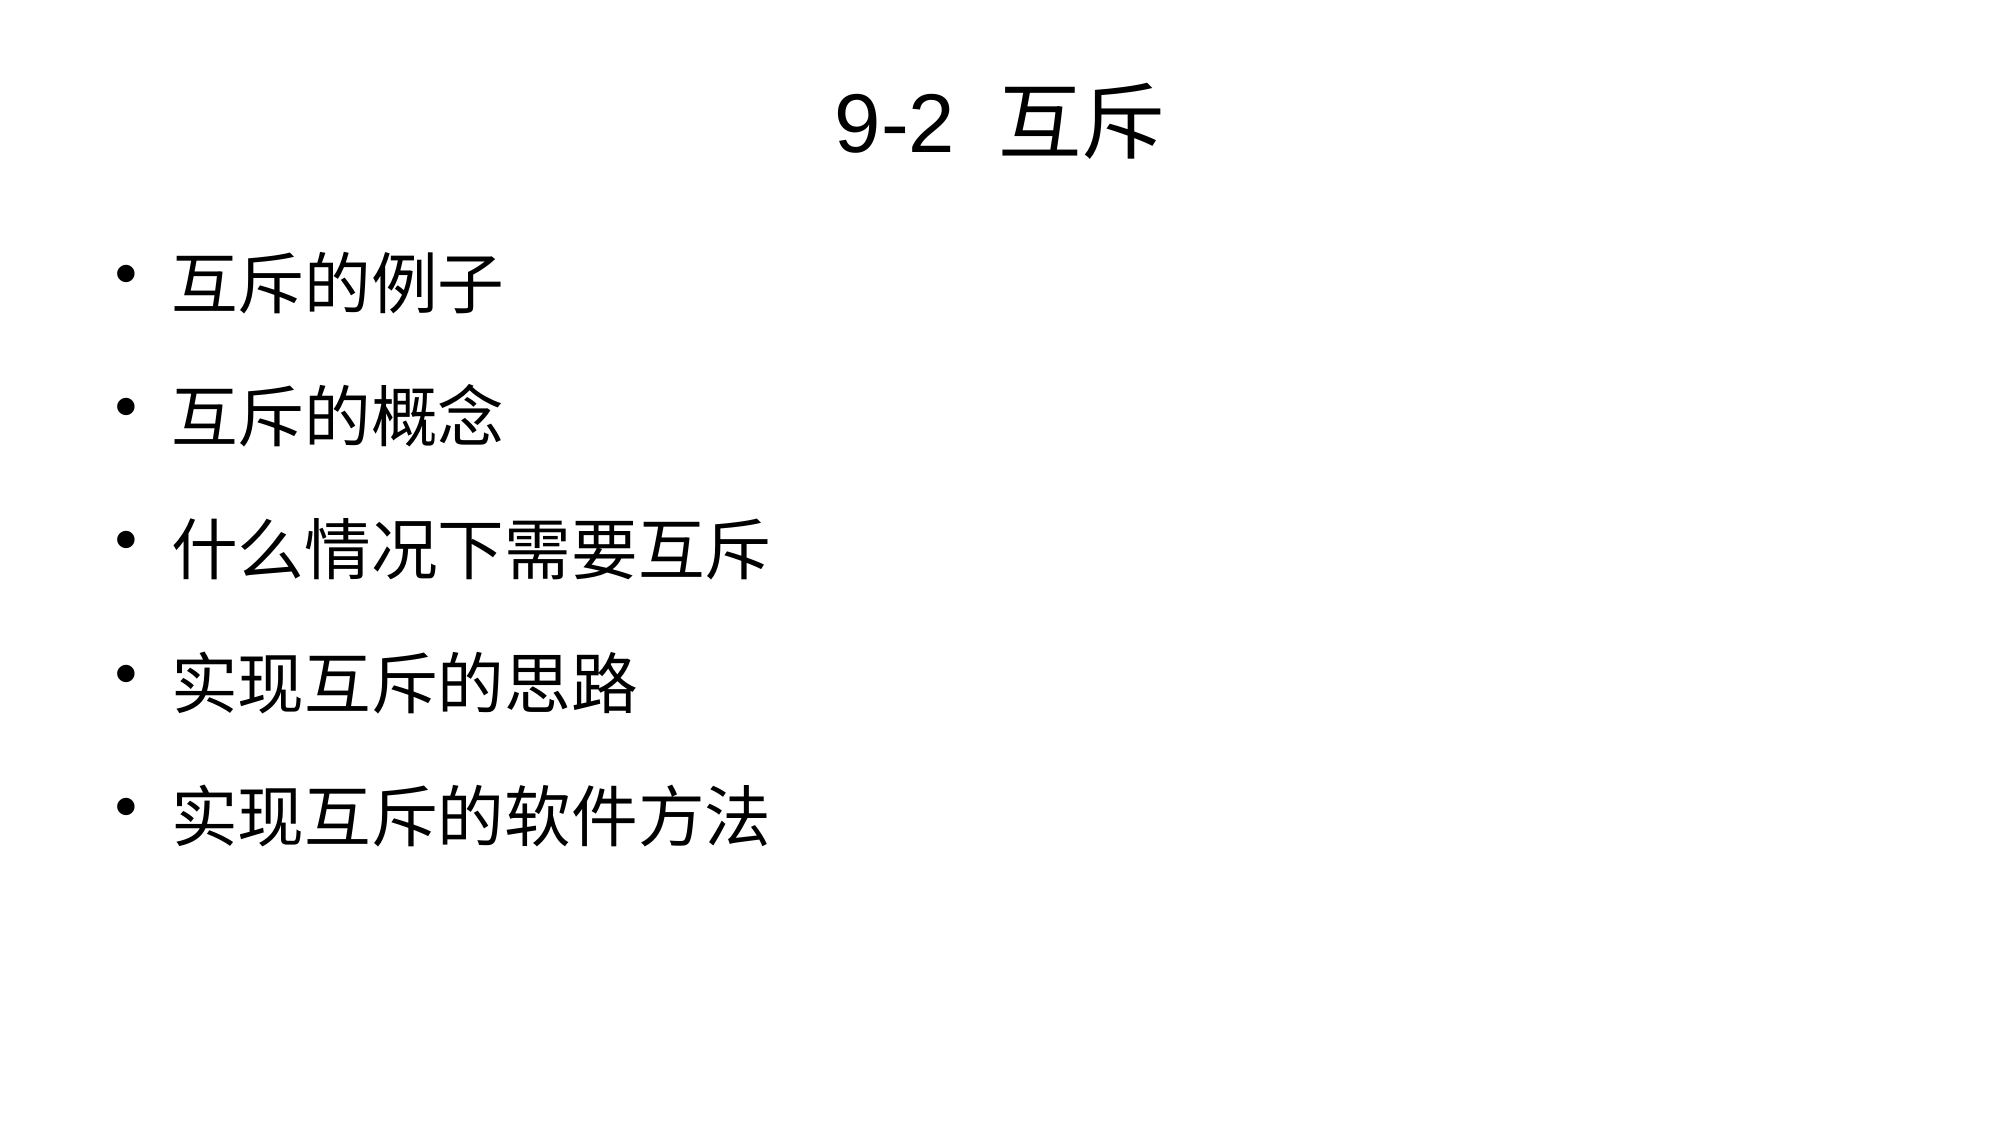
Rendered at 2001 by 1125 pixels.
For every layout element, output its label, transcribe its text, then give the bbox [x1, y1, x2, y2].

title 9-2 互斥 [99, 44, 1901, 193]
list 互斥的例子 互斥的概念 什么情况下需要互斥 实现互斥的思路 实现互斥的软件方法 [99, 193, 1901, 1006]
